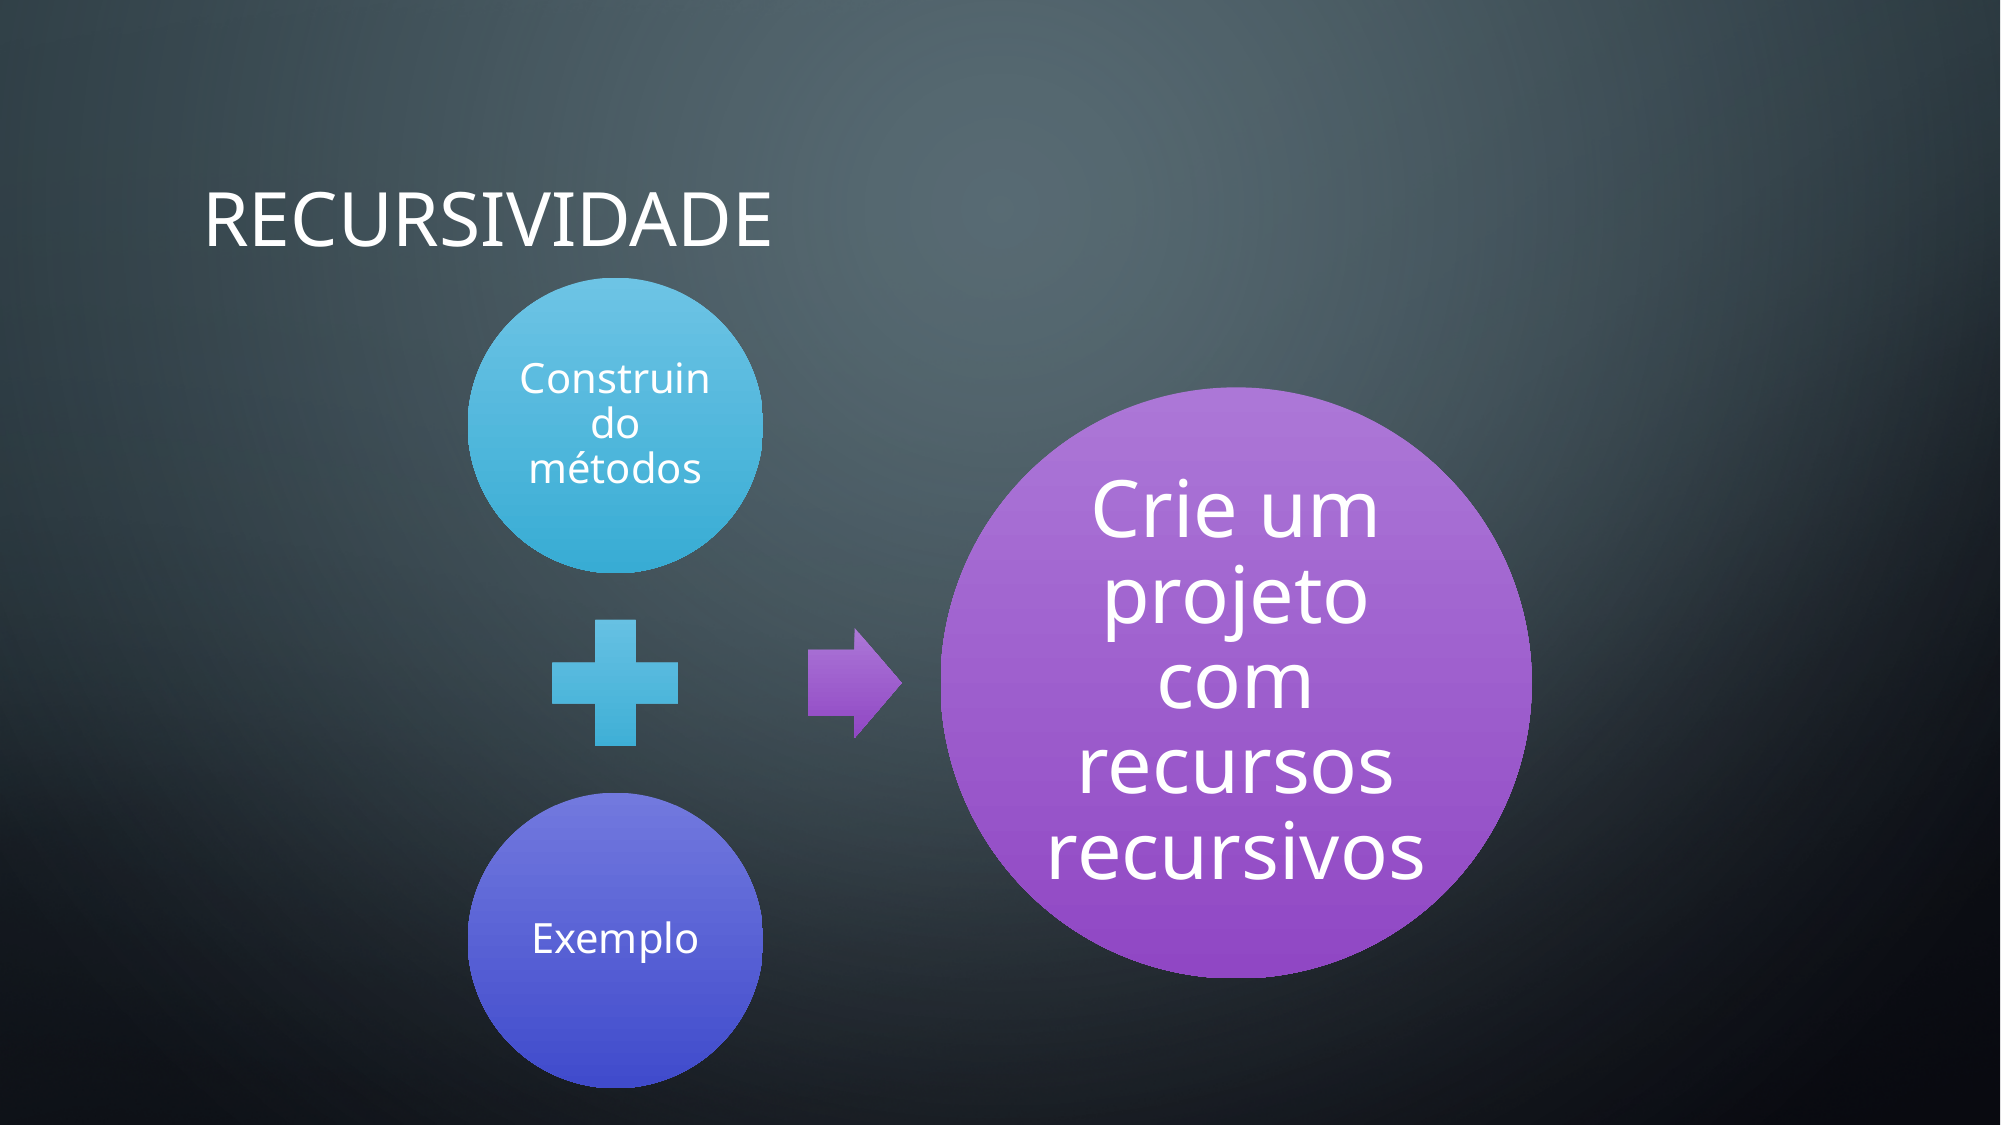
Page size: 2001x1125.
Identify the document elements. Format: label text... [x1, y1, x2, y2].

title RECURSIVIDADE [187, 101, 1813, 277]
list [186, 277, 1813, 1089]
